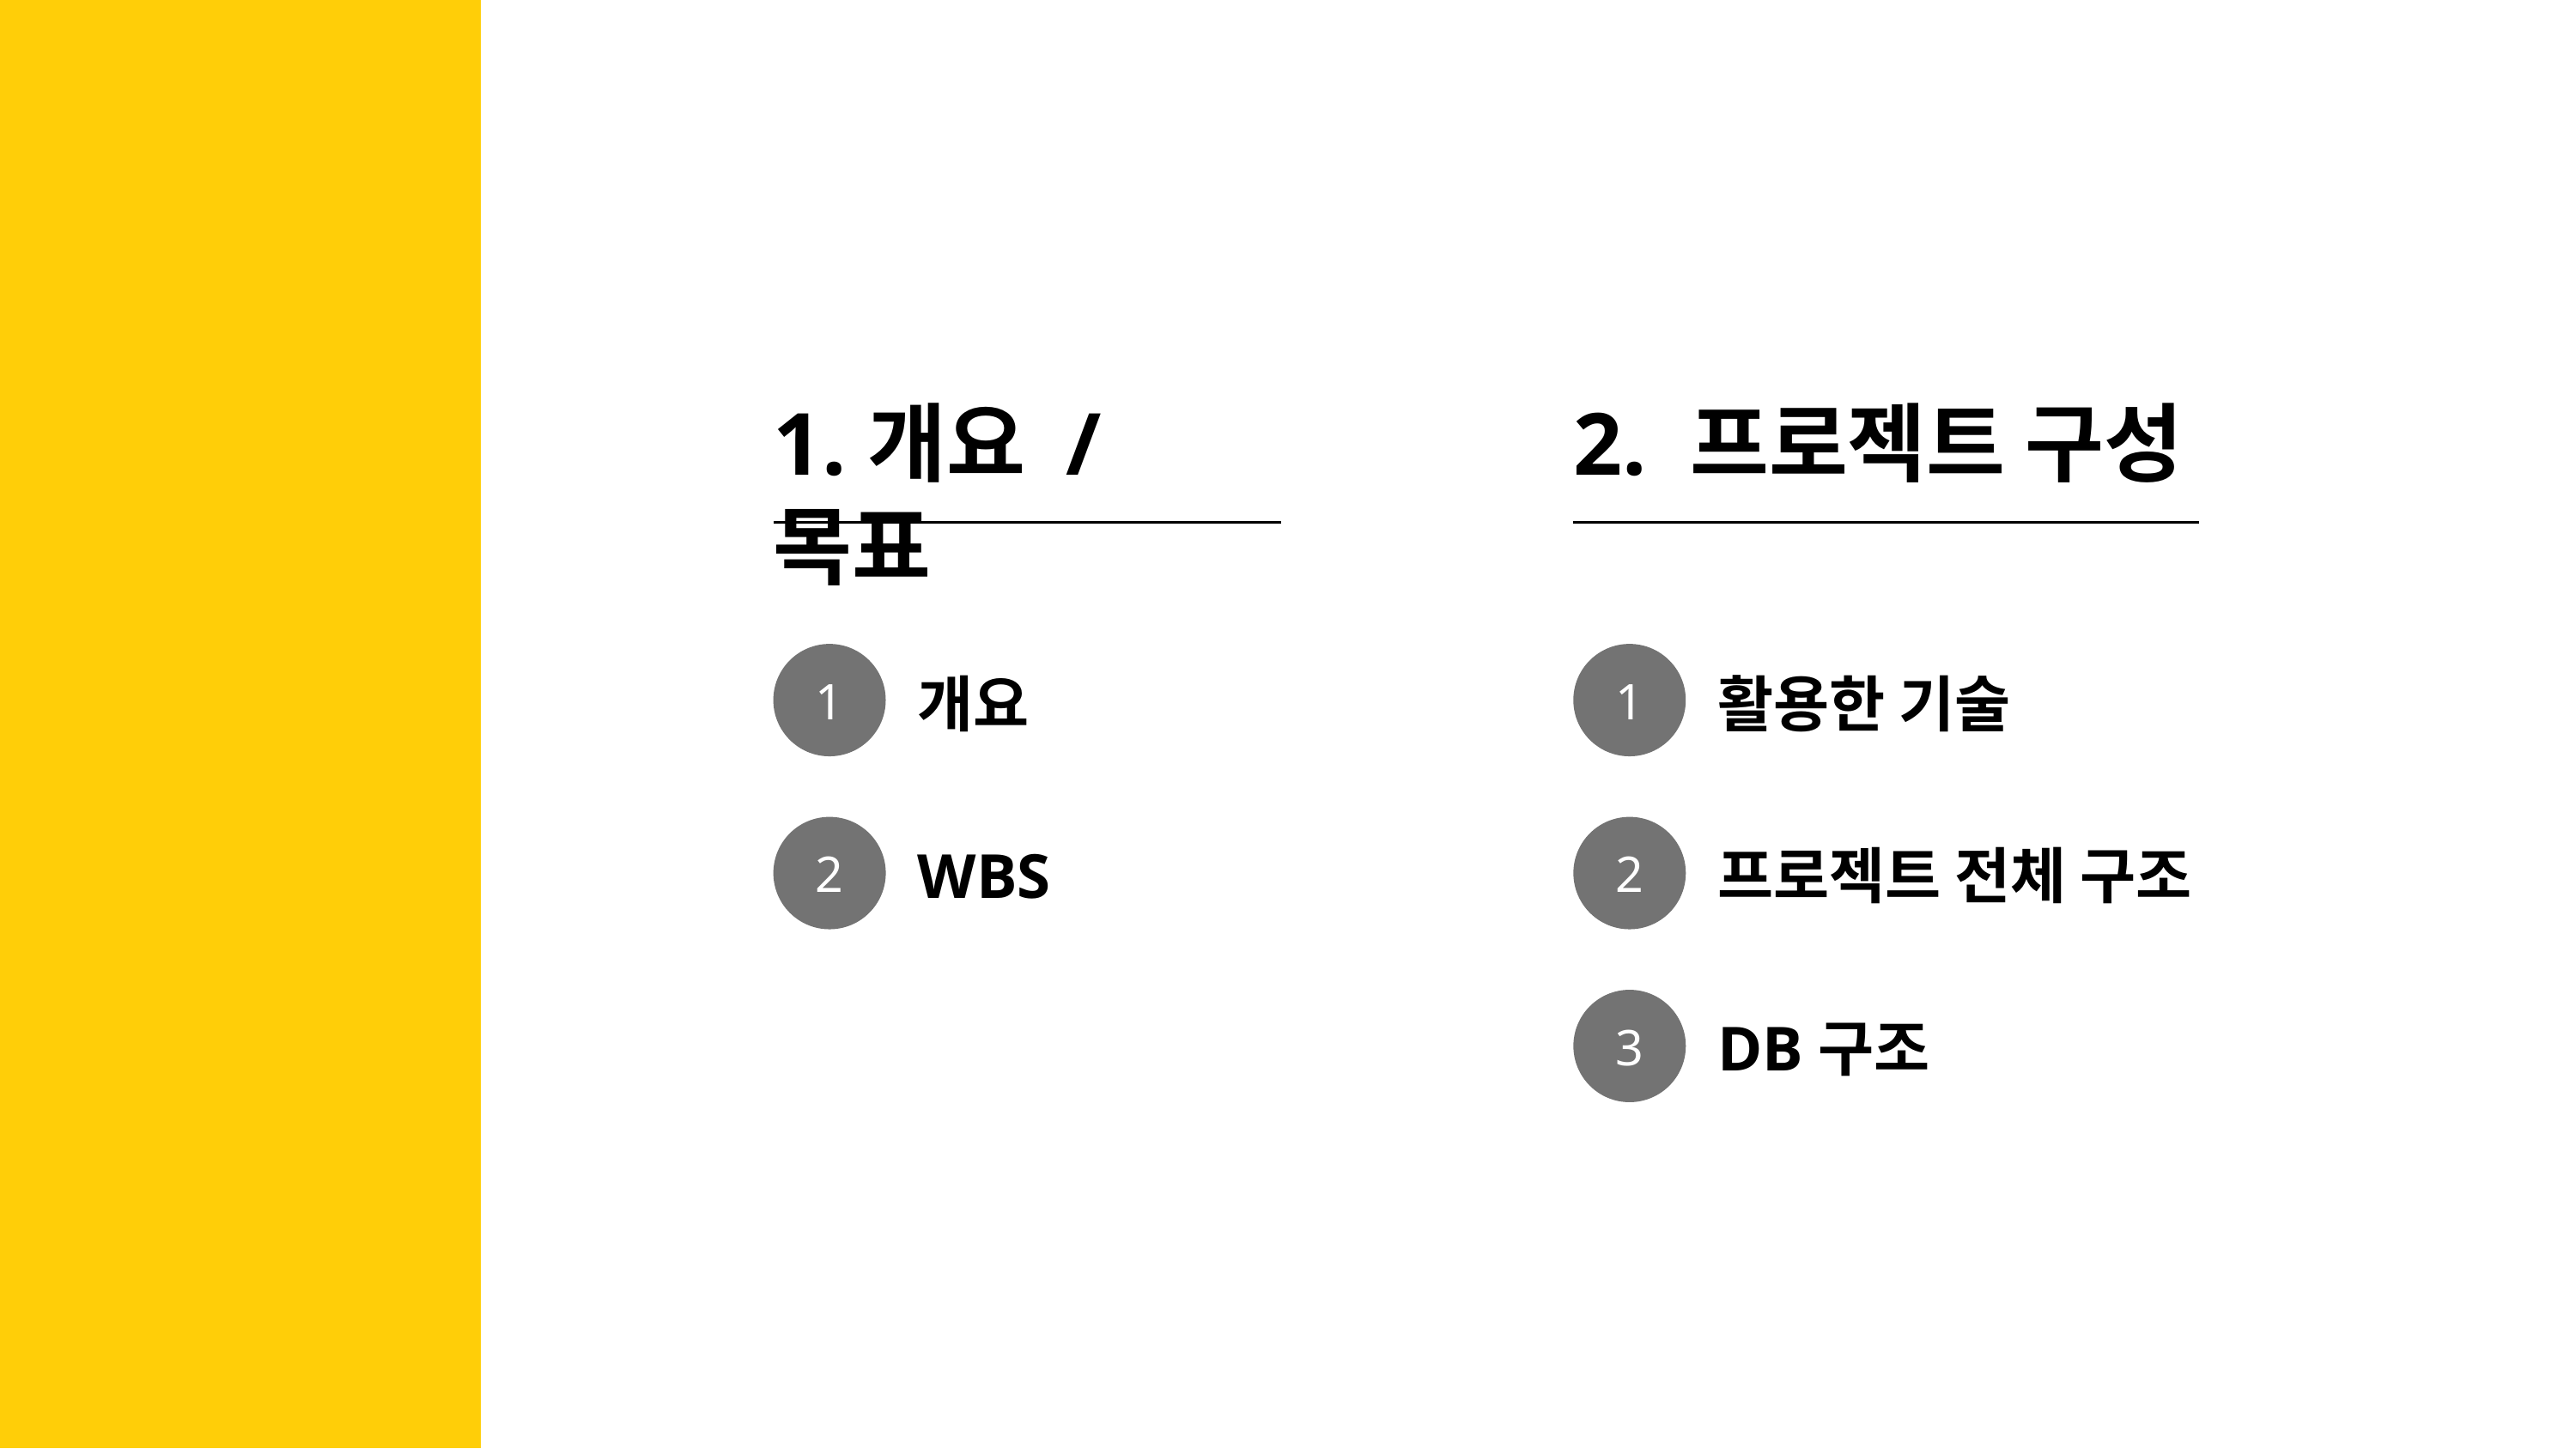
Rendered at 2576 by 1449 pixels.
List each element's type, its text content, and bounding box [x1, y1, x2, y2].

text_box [1573, 989, 1947, 1103]
text_box 2. 프로젝트 구성 [1573, 390, 2208, 494]
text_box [773, 643, 1100, 757]
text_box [773, 816, 1100, 930]
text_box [0, 0, 482, 1449]
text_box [1573, 816, 2273, 930]
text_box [1572, 643, 2068, 757]
text_box 1.개요 / 목표 [773, 390, 1279, 522]
text_box 1.개요 / 목표 [773, 527, 1279, 596]
